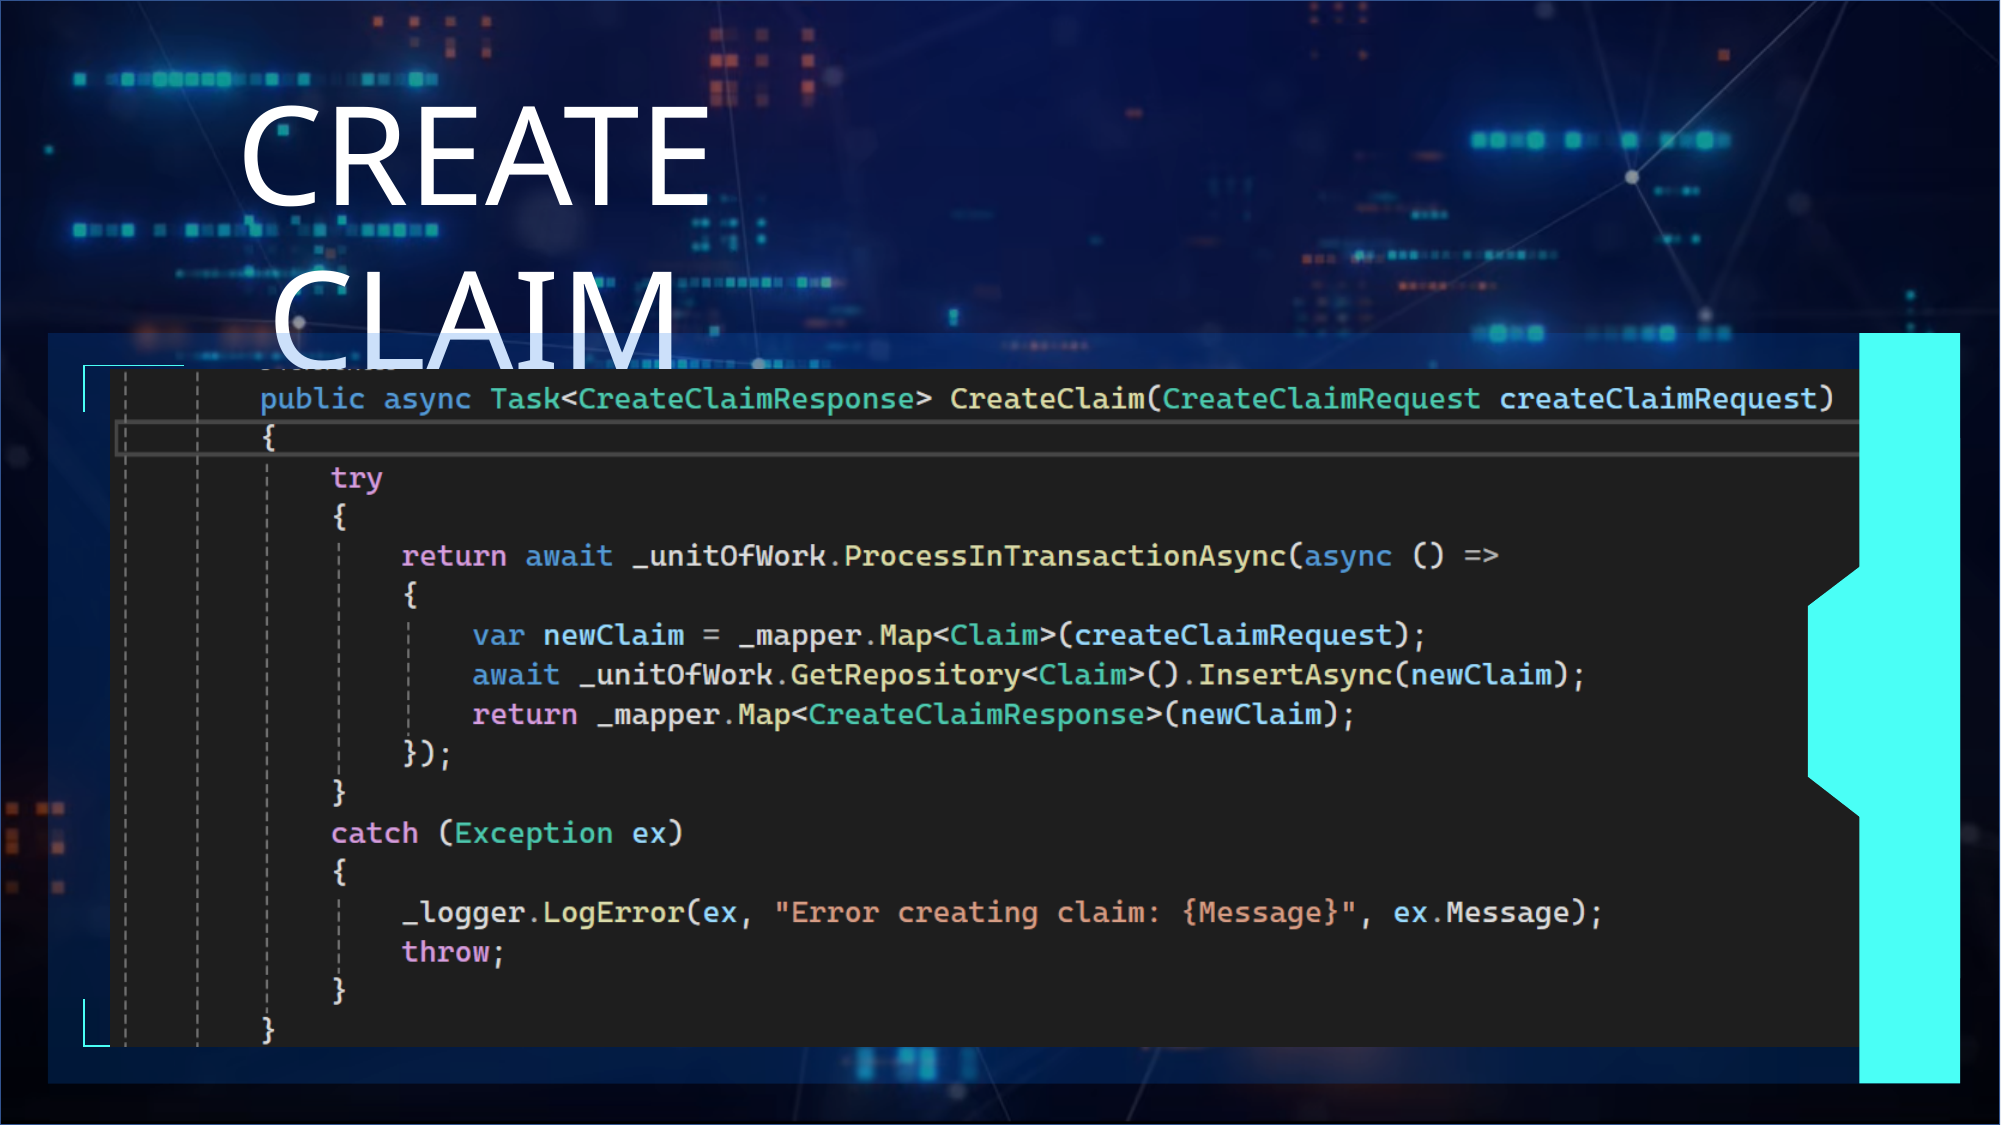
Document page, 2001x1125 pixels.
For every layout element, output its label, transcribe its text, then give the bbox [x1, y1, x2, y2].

picture [1, 1, 1999, 1124]
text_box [1807, 333, 1961, 1084]
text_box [47, 333, 1807, 1084]
text_box CREATE CLAIM [48, 61, 905, 333]
